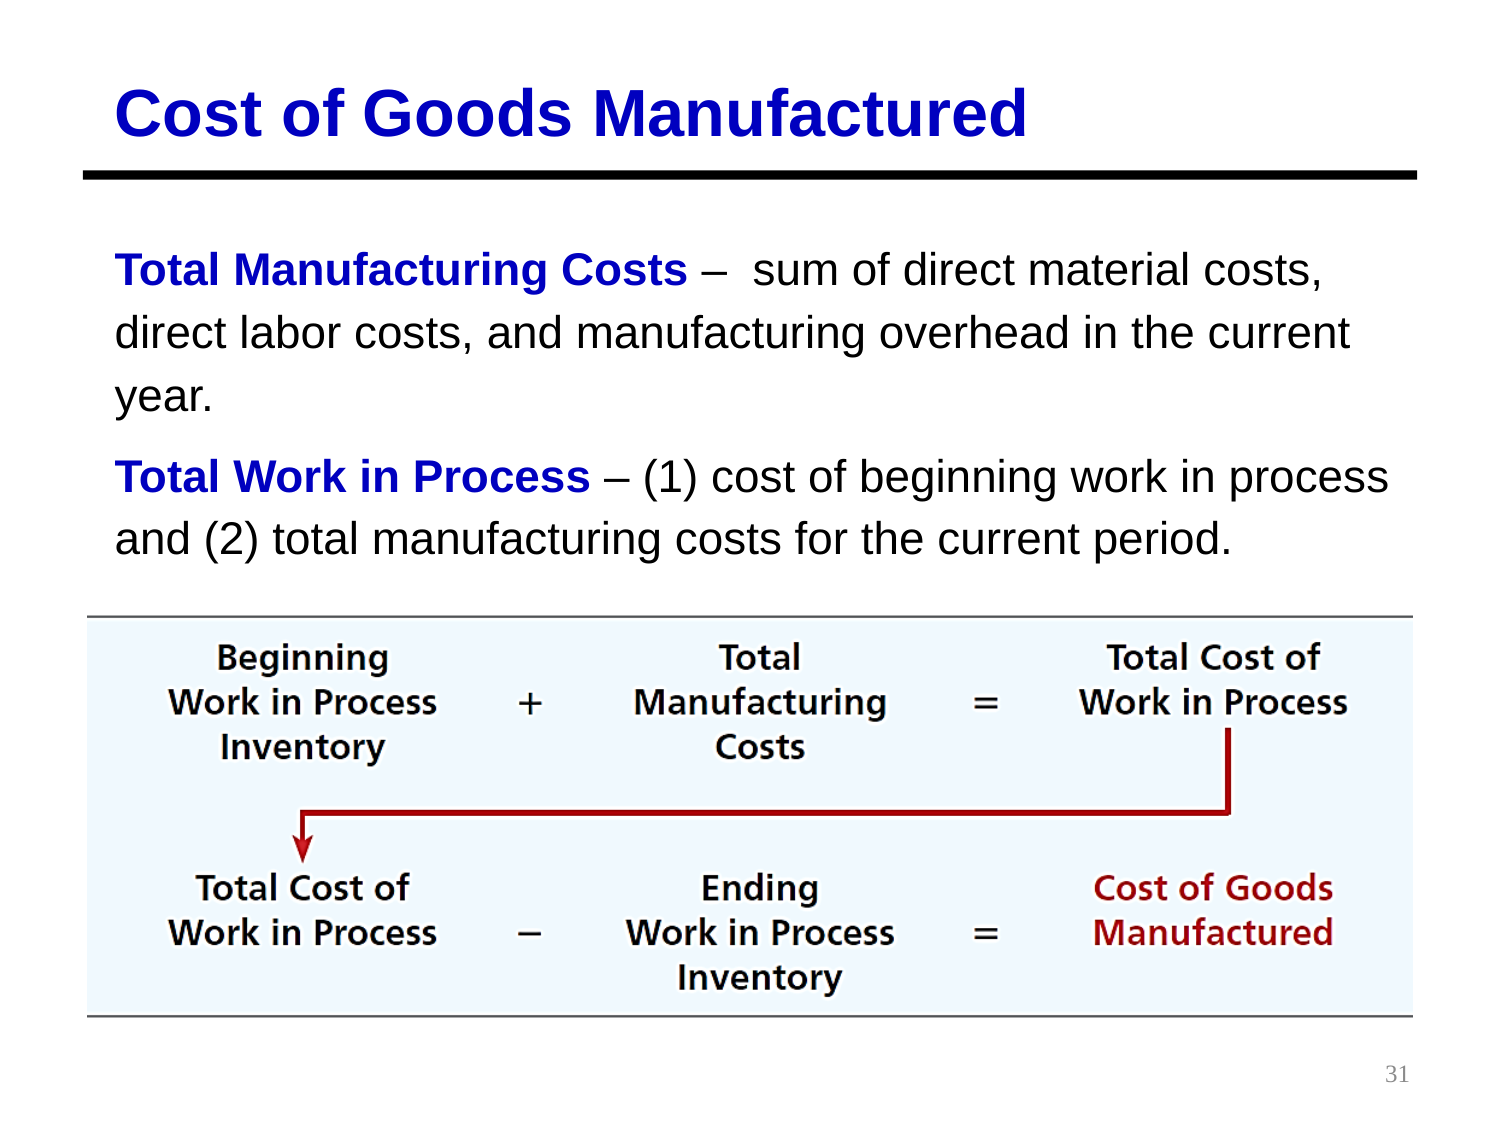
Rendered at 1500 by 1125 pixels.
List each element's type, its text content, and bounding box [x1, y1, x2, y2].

slide_number 31 [1074, 1042, 1425, 1103]
text_box Cost of Goods Manufactured [99, 62, 1413, 155]
picture [87, 612, 1413, 1020]
text_box Total Manufacturing Costs – sum of direct material costs, direct labor costs, and manufacturing overhead in the current year. Total Work in Process – (1) cost of beginning work in process and (2) total manufacturing costs for the current period. [99, 224, 1450, 572]
